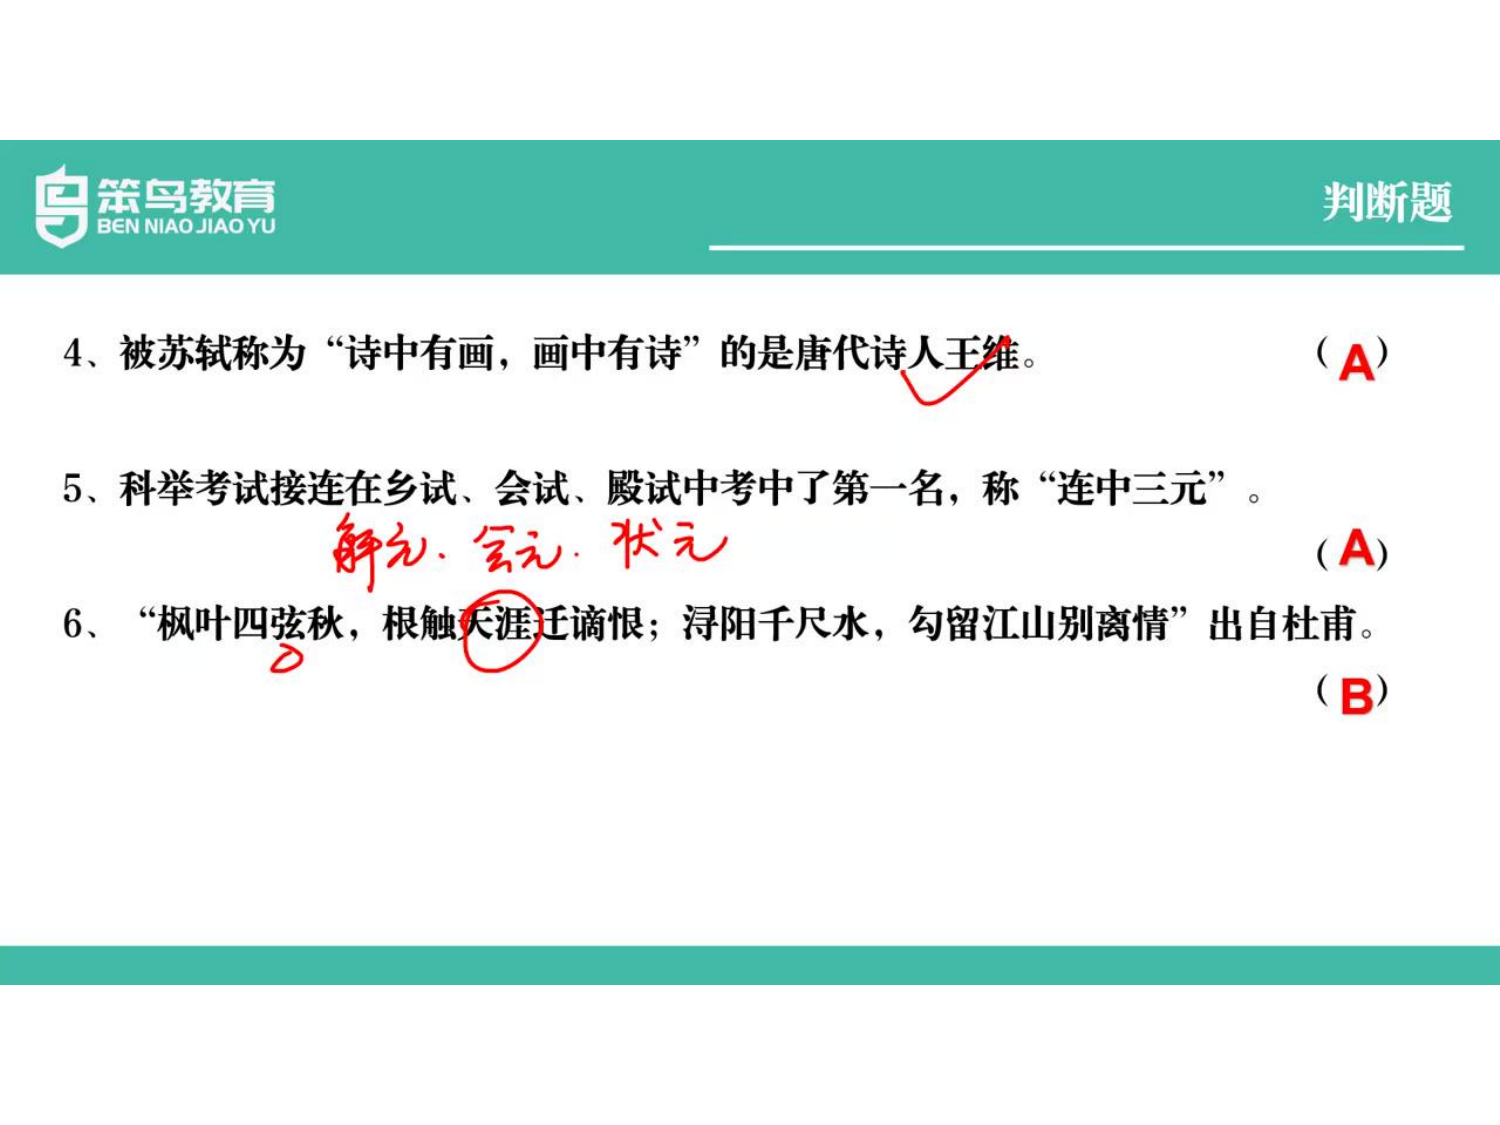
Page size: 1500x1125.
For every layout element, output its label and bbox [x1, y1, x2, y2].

picture [0, 140, 1500, 985]
